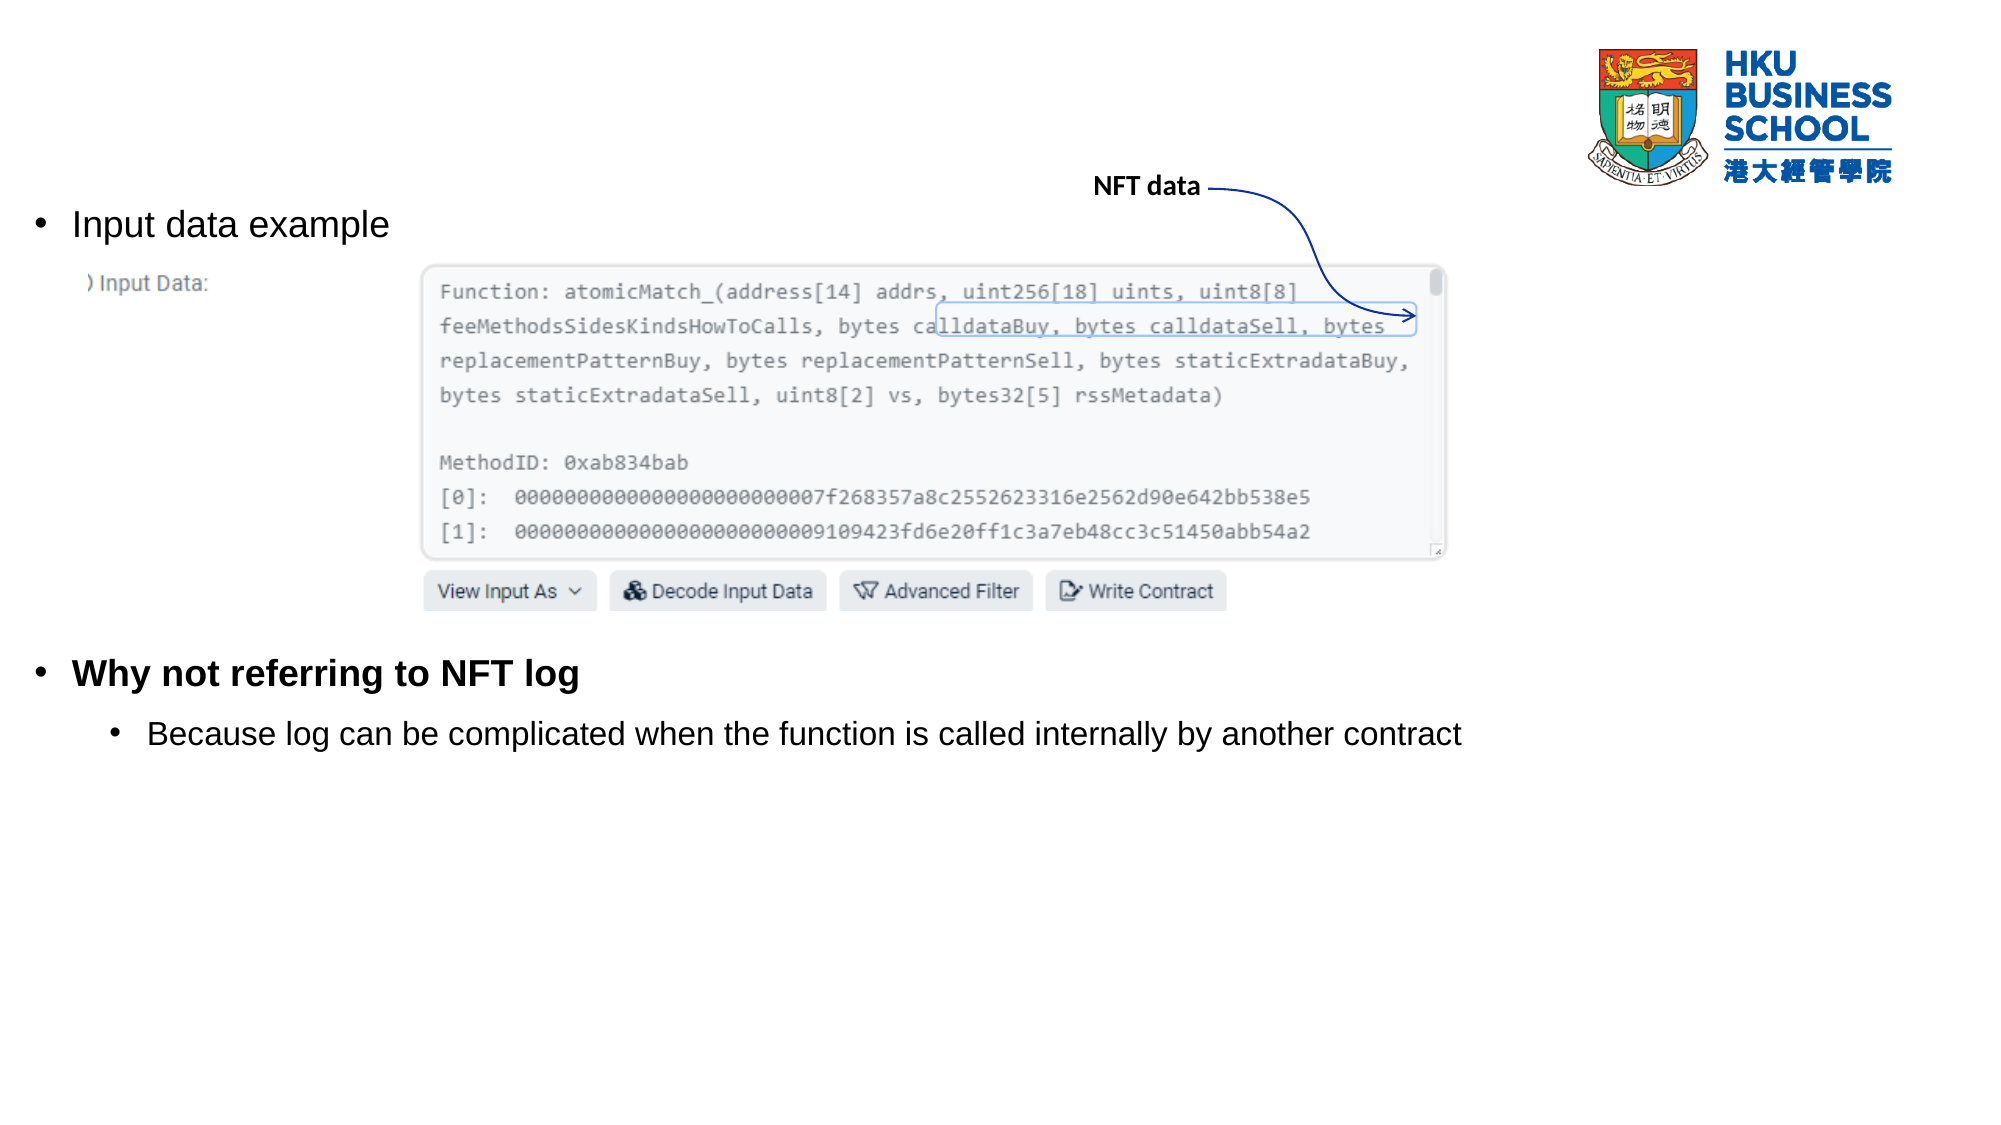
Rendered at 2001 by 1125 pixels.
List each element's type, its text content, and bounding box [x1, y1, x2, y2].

list Input data example Why not referring to NFT log Because log can be complicated when the function is called internally by another contract [19, 183, 1654, 991]
text_box NFT data [1078, 158, 1746, 209]
picture [1588, 49, 1892, 186]
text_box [1208, 188, 1417, 316]
picture [88, 252, 1464, 611]
